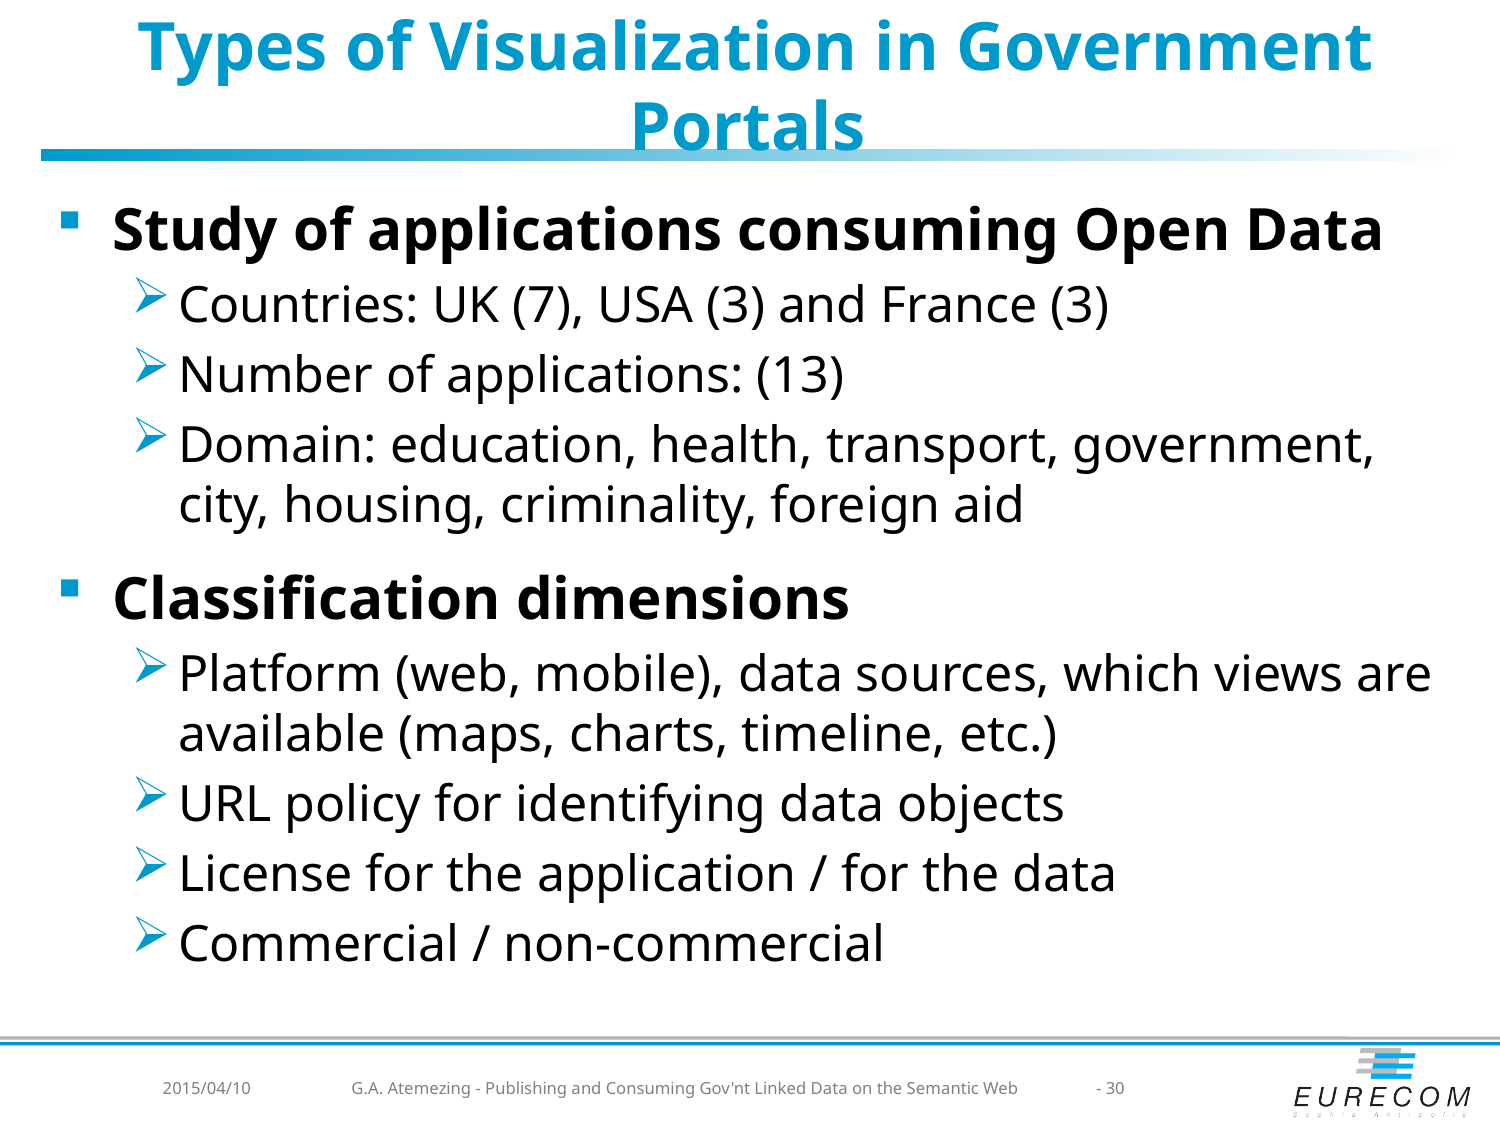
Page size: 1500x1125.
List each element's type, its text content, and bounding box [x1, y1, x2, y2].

slide_number - 30 [1080, 1070, 1200, 1103]
footer G.A. Atemezing - Publishing and Consuming Gov'nt Linked Data on the Semantic Web [336, 1070, 1069, 1107]
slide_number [147, 1070, 325, 1103]
picture [1293, 1048, 1477, 1118]
list Study of applications consuming Open Data Countries: UK (7), USA (3) and France (3) Number of applications: (13) Domain: education, health, transport, government, city, housing, criminality, foreign aid Classification dimensions Platform (web, mobile), data sources, which views are available (maps, charts, timeline, etc.) URL policy for identifying data objects License for the application / for the data Commercial / non-commercial [40, 184, 1460, 1024]
title Types of Visualization in Government Portals [52, 30, 1460, 138]
